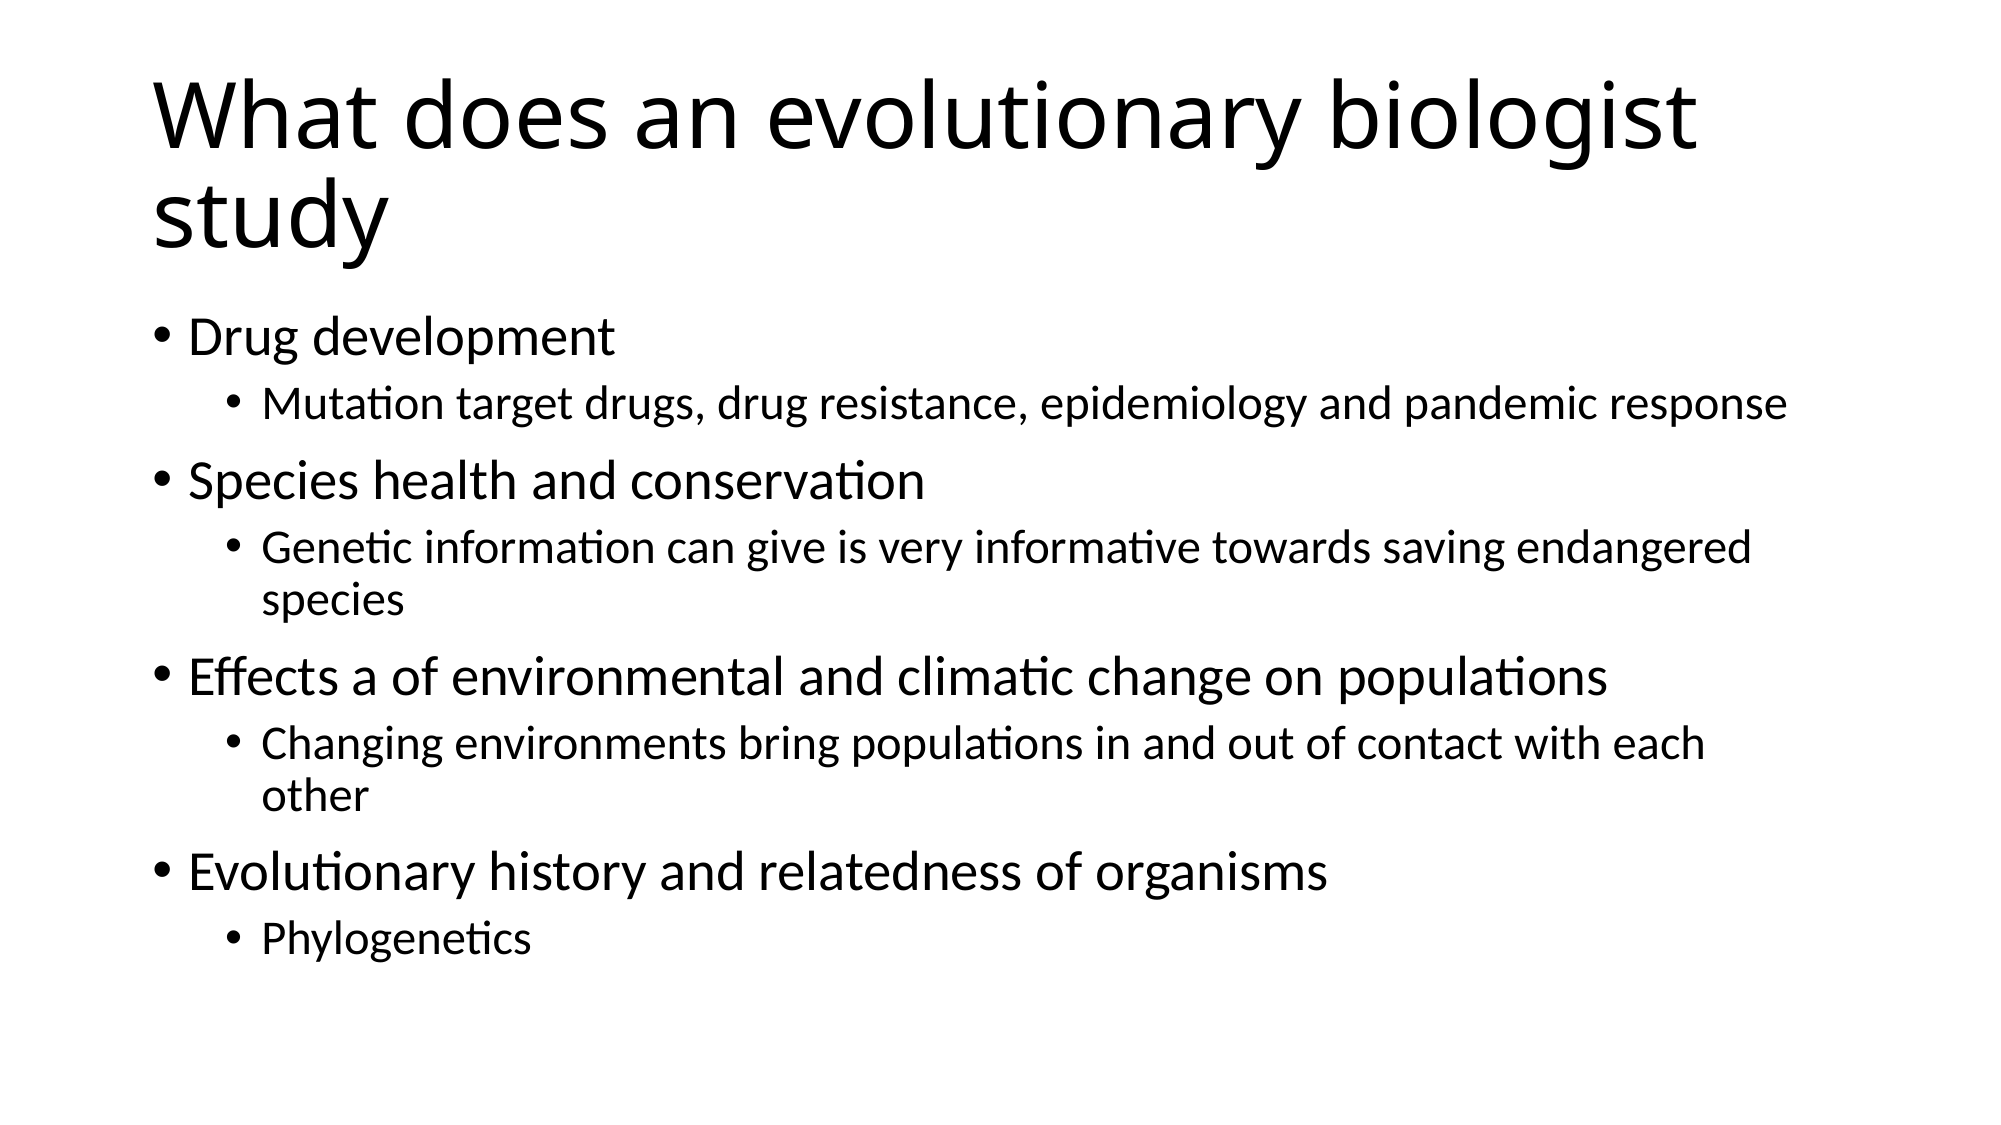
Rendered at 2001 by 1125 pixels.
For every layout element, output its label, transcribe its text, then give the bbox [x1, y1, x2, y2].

list Drug development Mutation target drugs, drug resistance, epidemiology and pandemic response Species health and conservation Genetic information can give is very informative towards saving endangered species Effects a of environmental and climatic change on populations Changing environments bring populations in and out of contact with each other Evolutionary history and relatedness of organisms Phylogenetics [137, 299, 1834, 1014]
title What does an evolutionary biologist study [137, 59, 1863, 278]
